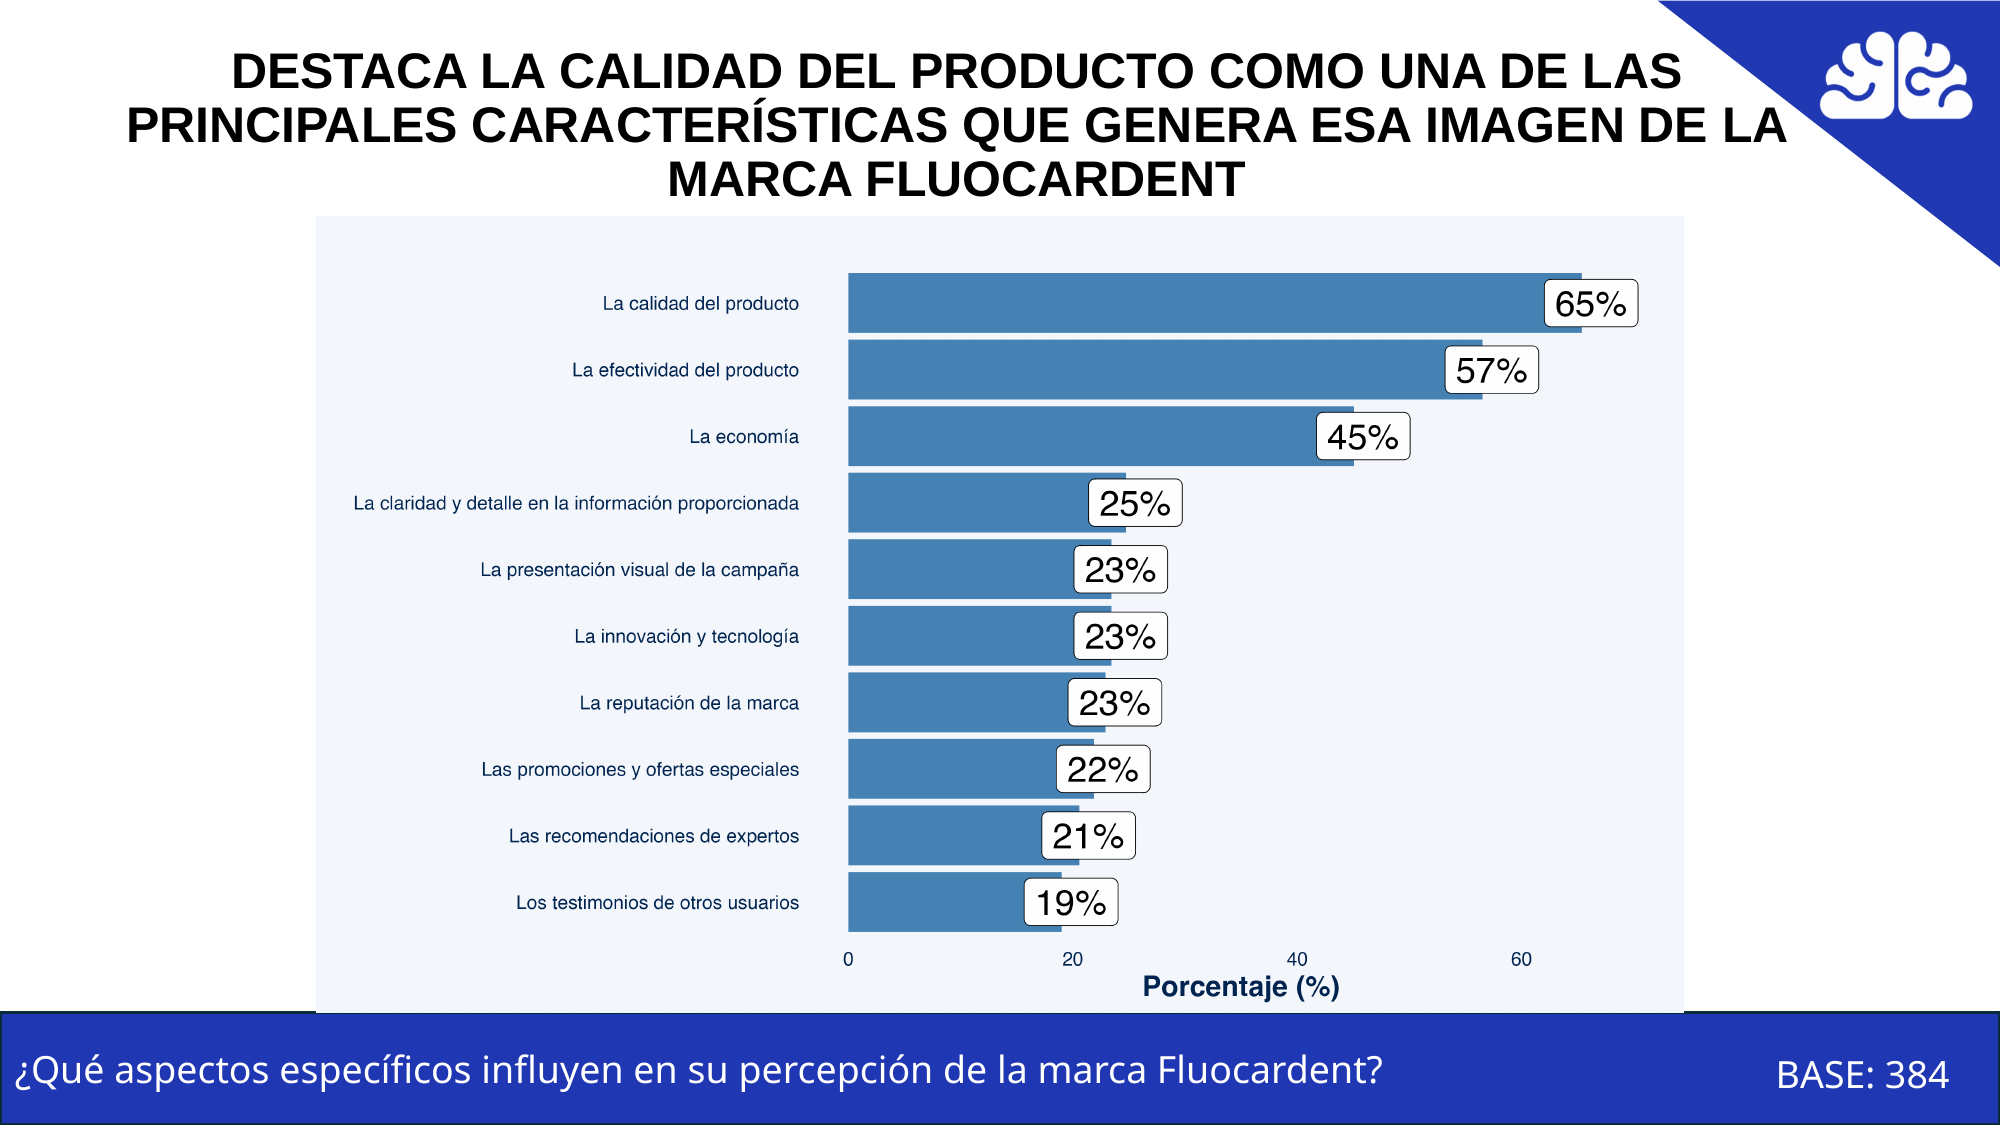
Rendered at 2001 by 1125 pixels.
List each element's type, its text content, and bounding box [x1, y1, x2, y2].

text_box BASE: 384 [1751, 1043, 1974, 1104]
picture [1818, 30, 1974, 122]
title DESTACA LA CALIDAD DEL PRODUCTO COMO UNA DE LAS PRINCIPALES CARACTERÍSTICAS QUE GENERA ESA IMAGEN DE LA MARCA FLUOCARDENT [94, 31, 1820, 282]
text_box [1657, 0, 2000, 267]
text_box ¿Qué aspectos específicos influyen en su percepción de la marca Fluocardent? [0, 1011, 2000, 1125]
picture [315, 215, 1685, 1013]
